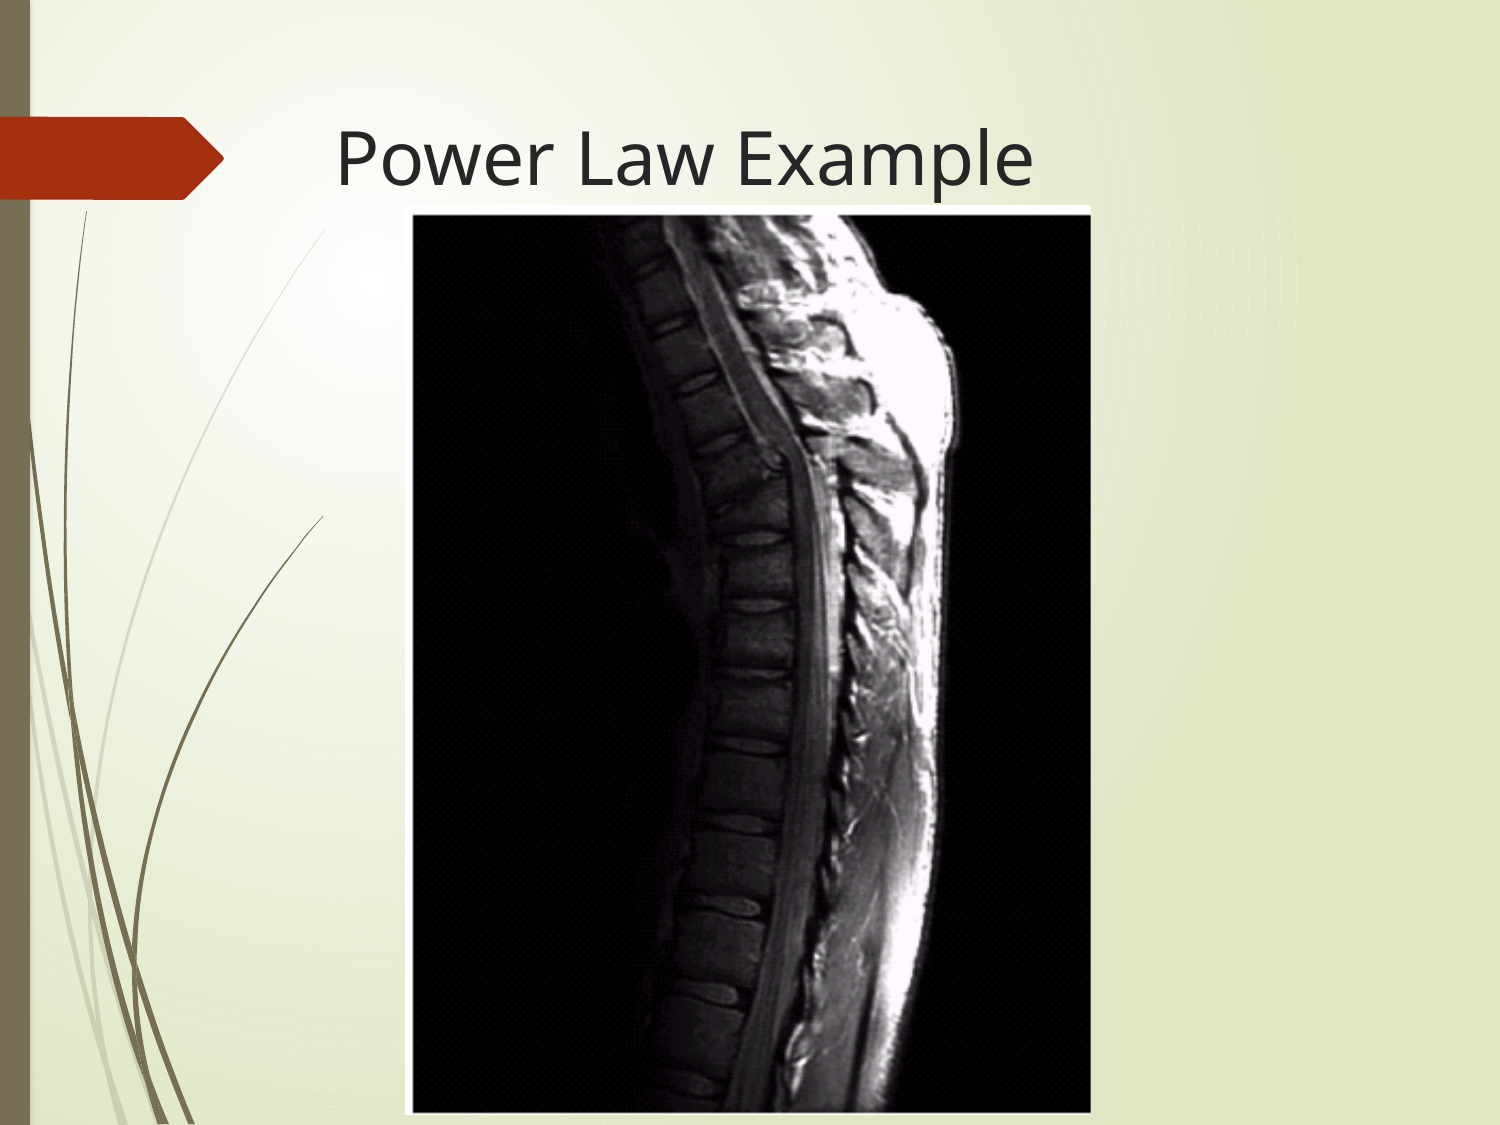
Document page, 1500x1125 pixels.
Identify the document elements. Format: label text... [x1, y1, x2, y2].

picture [404, 205, 1091, 1115]
title Power Law Example [319, 102, 1400, 313]
